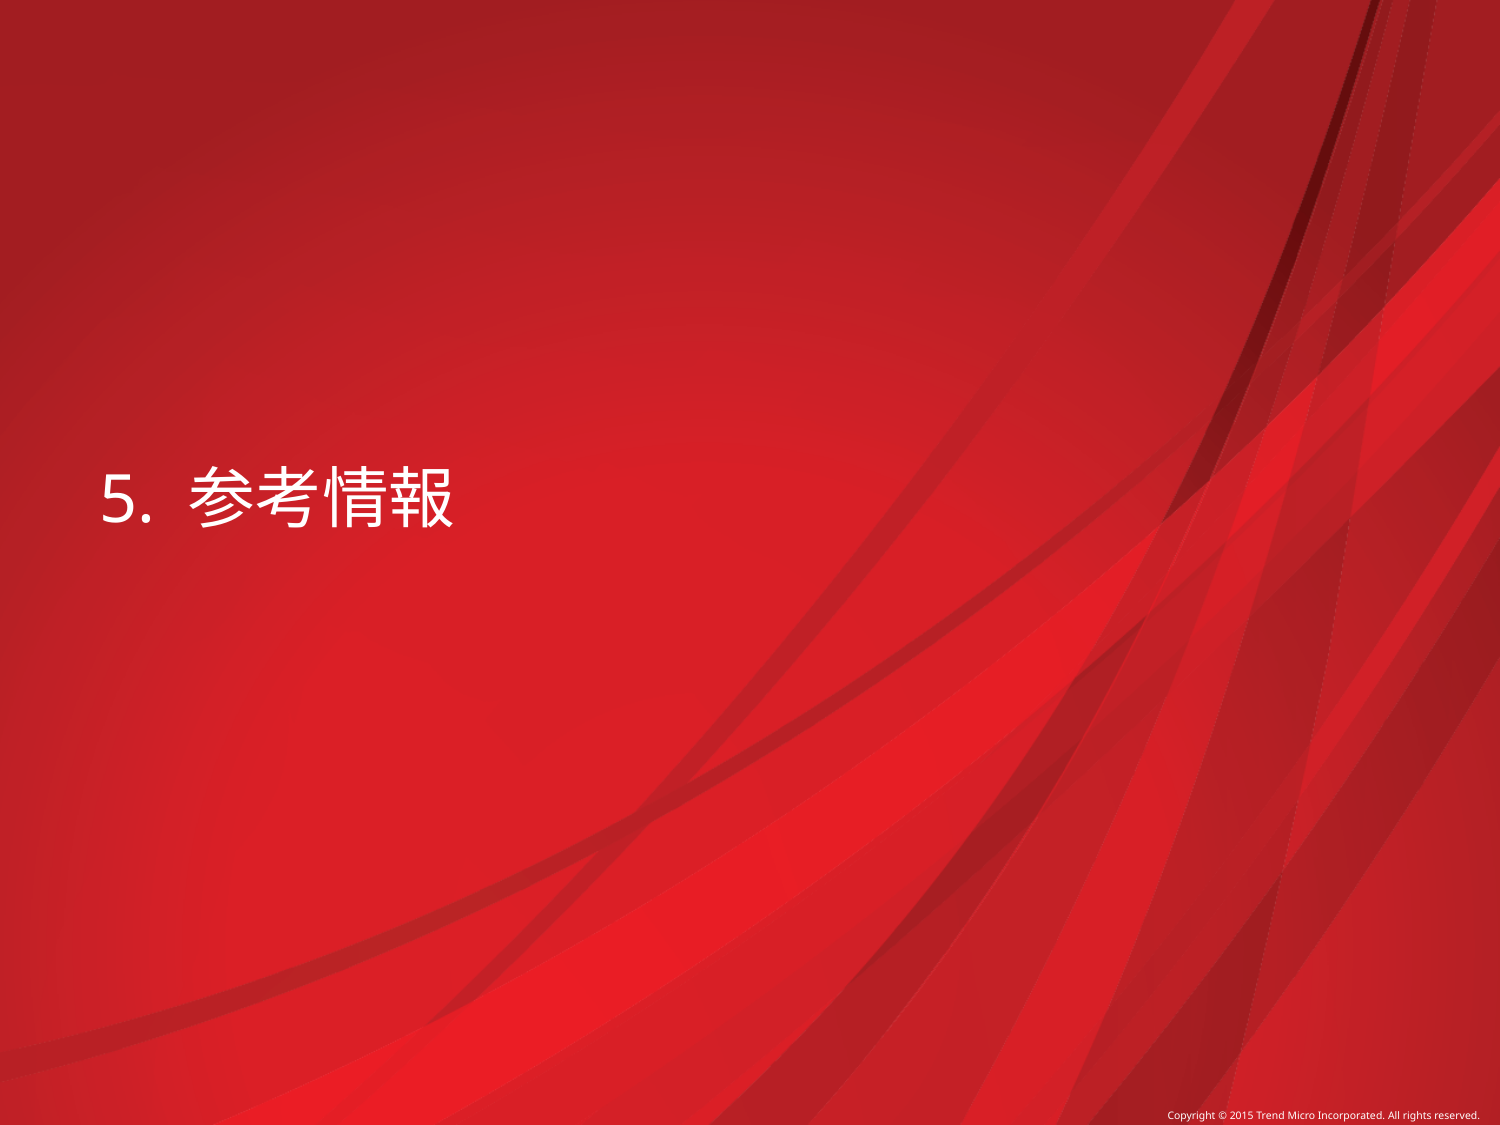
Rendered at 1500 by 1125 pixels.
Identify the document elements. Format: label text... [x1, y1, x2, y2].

list 5. 参考情報 [84, 448, 1294, 801]
picture [0, 0, 1500, 1125]
